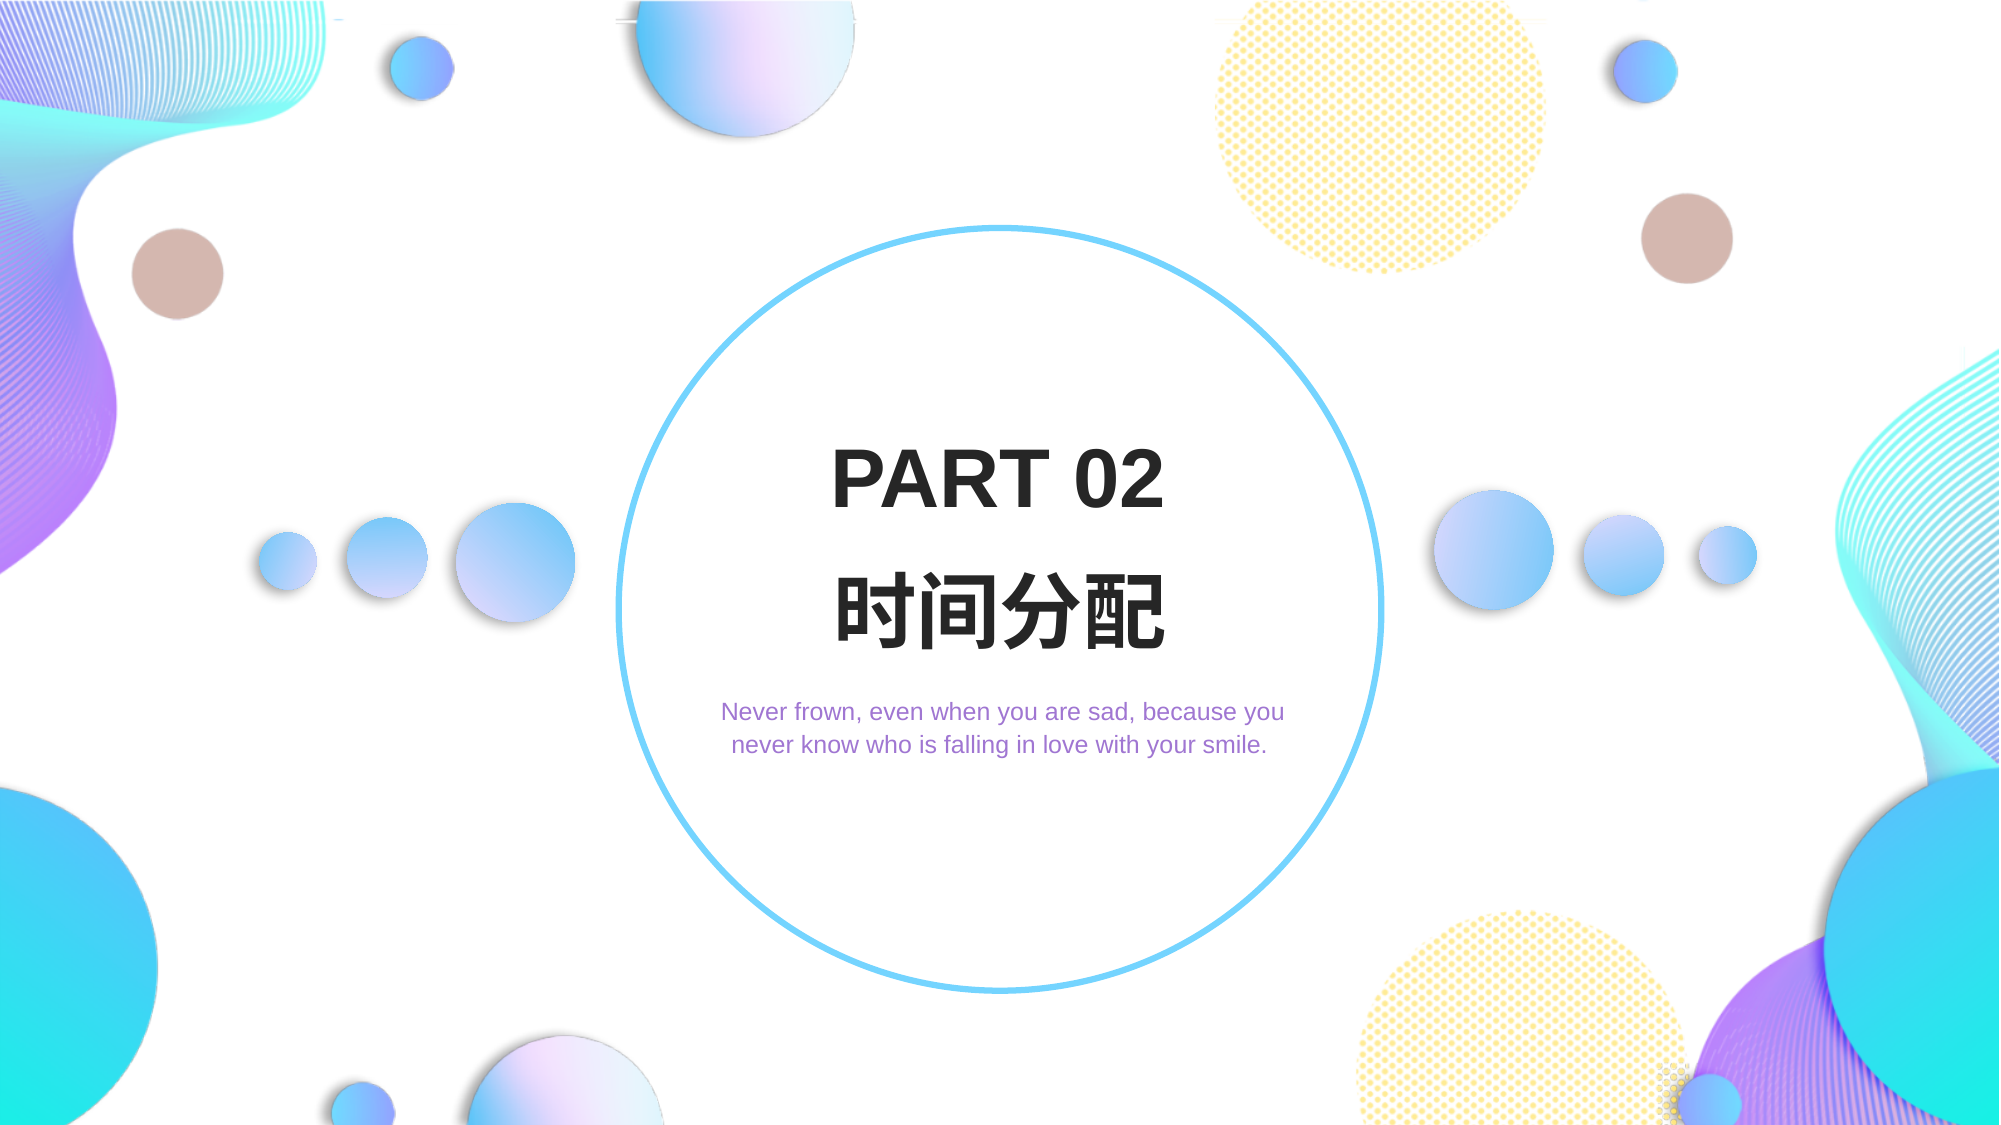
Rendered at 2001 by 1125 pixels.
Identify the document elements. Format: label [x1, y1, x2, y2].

text_box [259, 503, 575, 622]
text_box [1434, 490, 1757, 610]
picture [1, 0, 1999, 1125]
